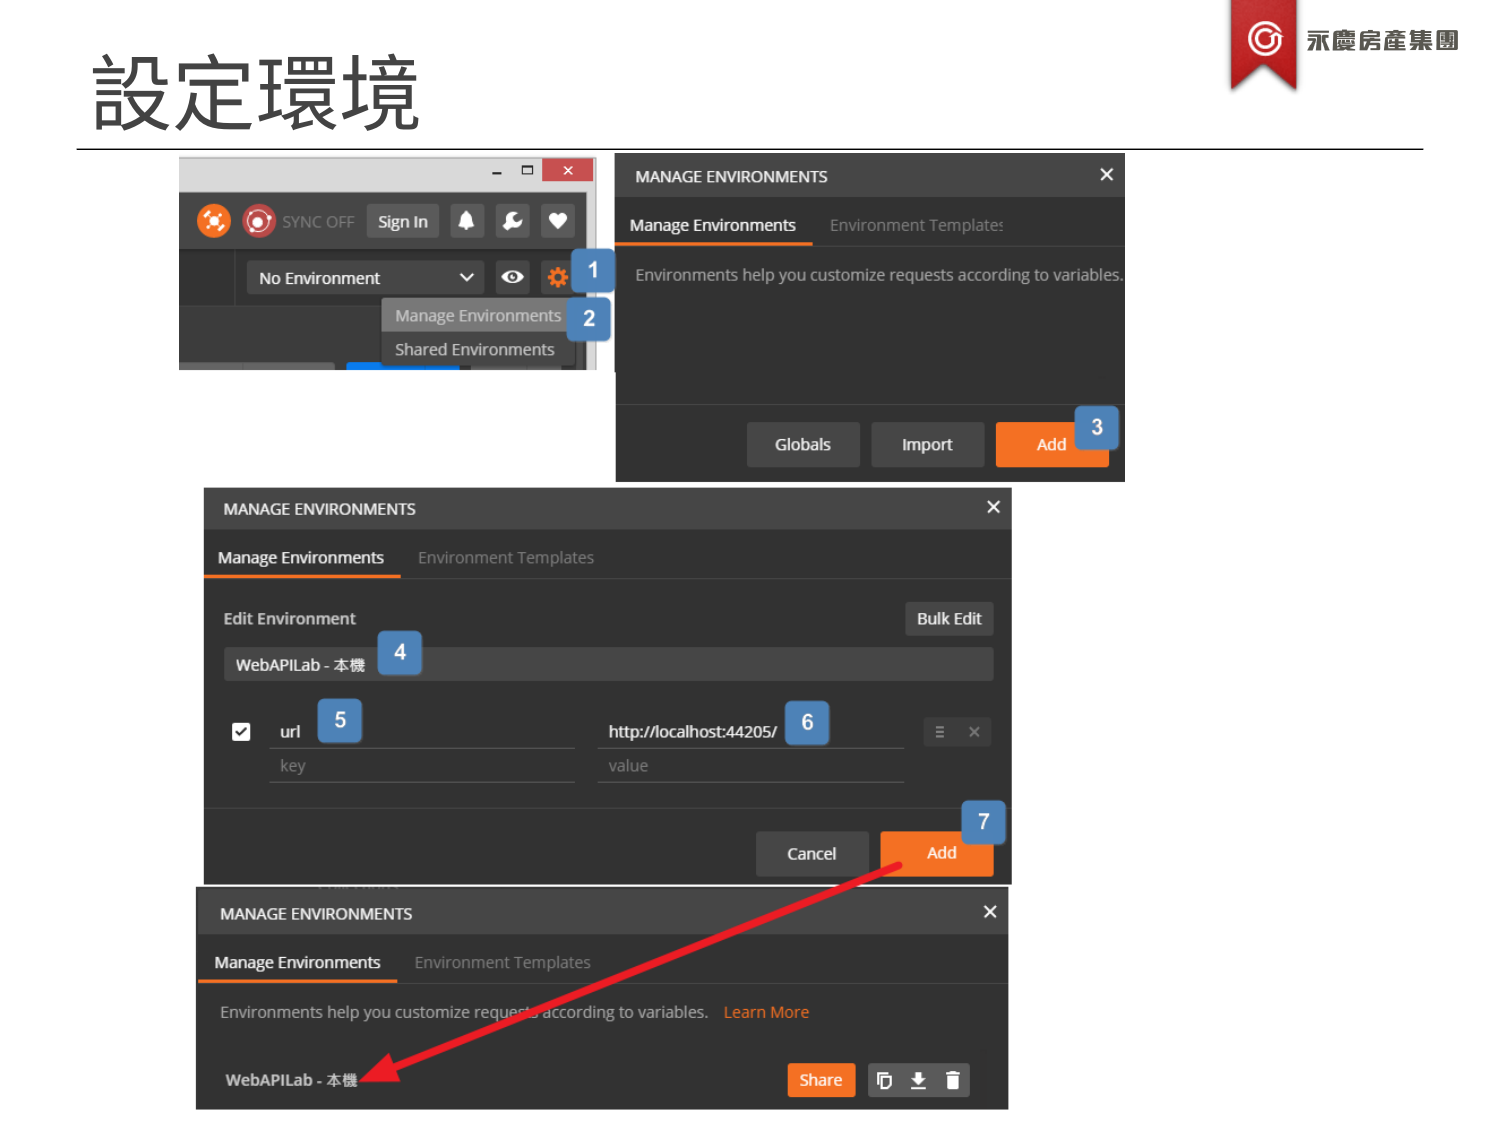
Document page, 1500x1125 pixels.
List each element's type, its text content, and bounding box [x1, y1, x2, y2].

picture [179, 153, 1125, 1114]
picture [1222, 0, 1458, 55]
text_box 設定環境 [75, 45, 1425, 137]
